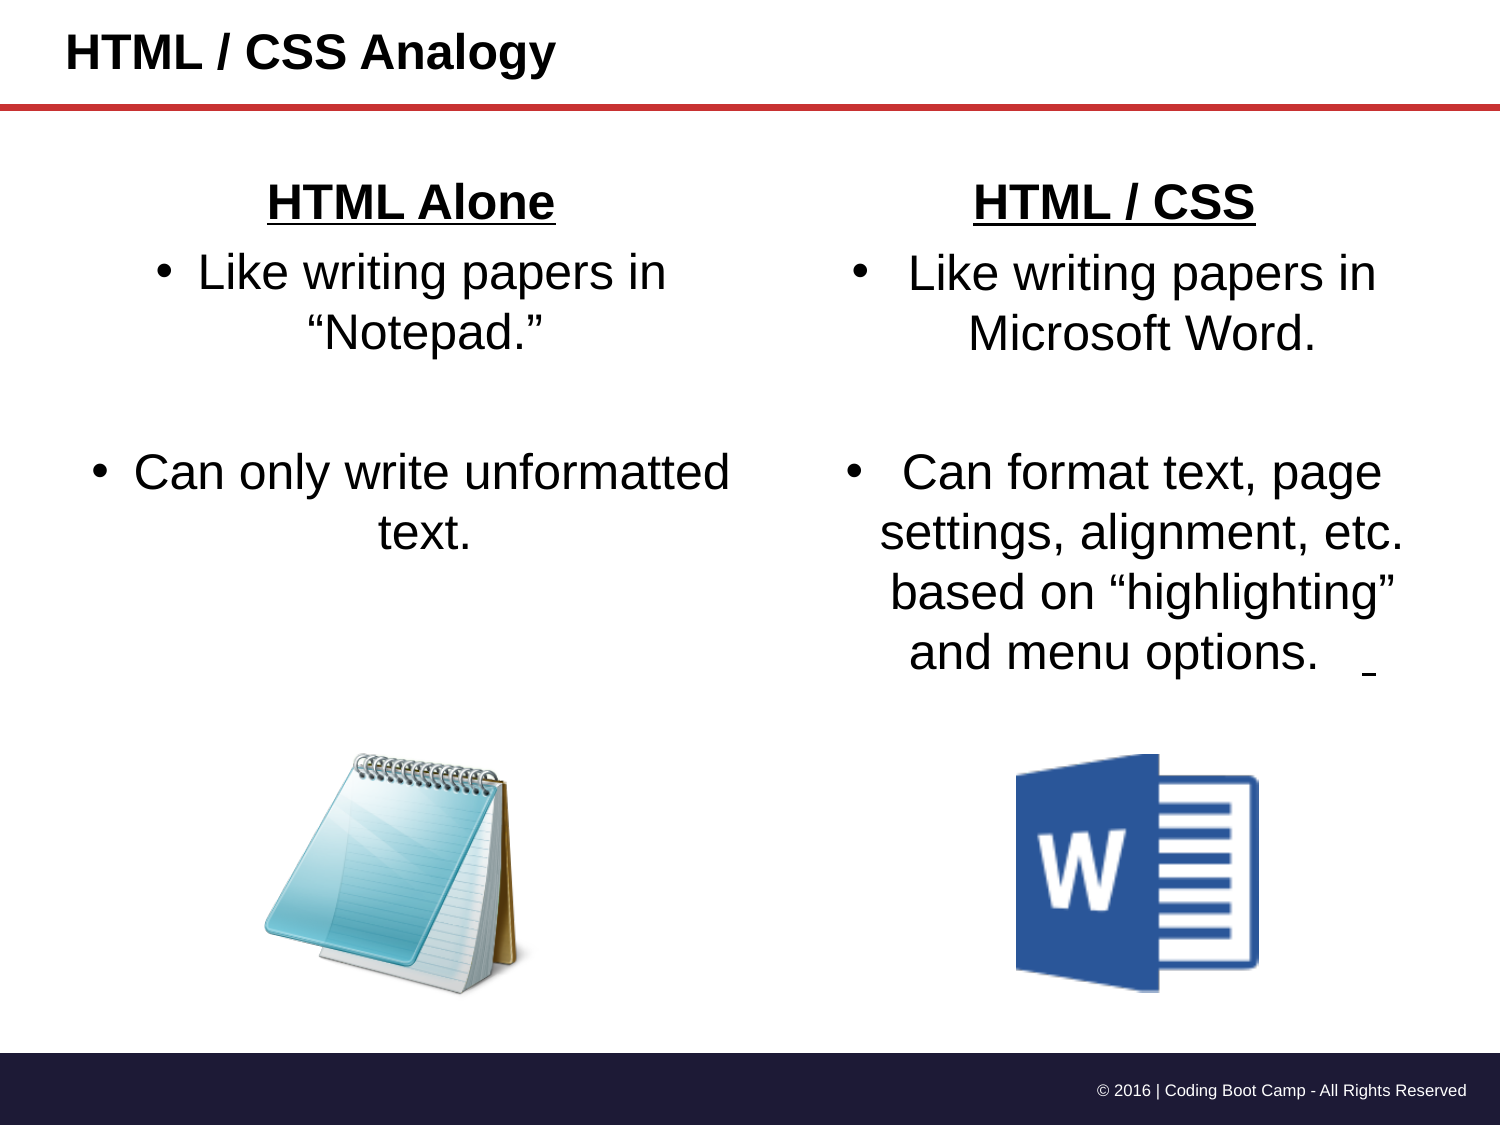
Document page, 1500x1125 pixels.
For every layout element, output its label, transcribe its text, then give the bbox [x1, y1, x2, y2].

picture [1016, 754, 1259, 993]
text_box HTML / CSS Like writing papers in Microsoft Word. Can format text, page settings, alignment, etc. based on “highlighting” and menu options. [778, 162, 1451, 905]
text_box HTML Alone Like writing papers in “Notepad.” Can only write unformatted text. [74, 162, 748, 905]
picture [263, 729, 539, 1005]
title HTML / CSS Analogy [50, 0, 948, 108]
